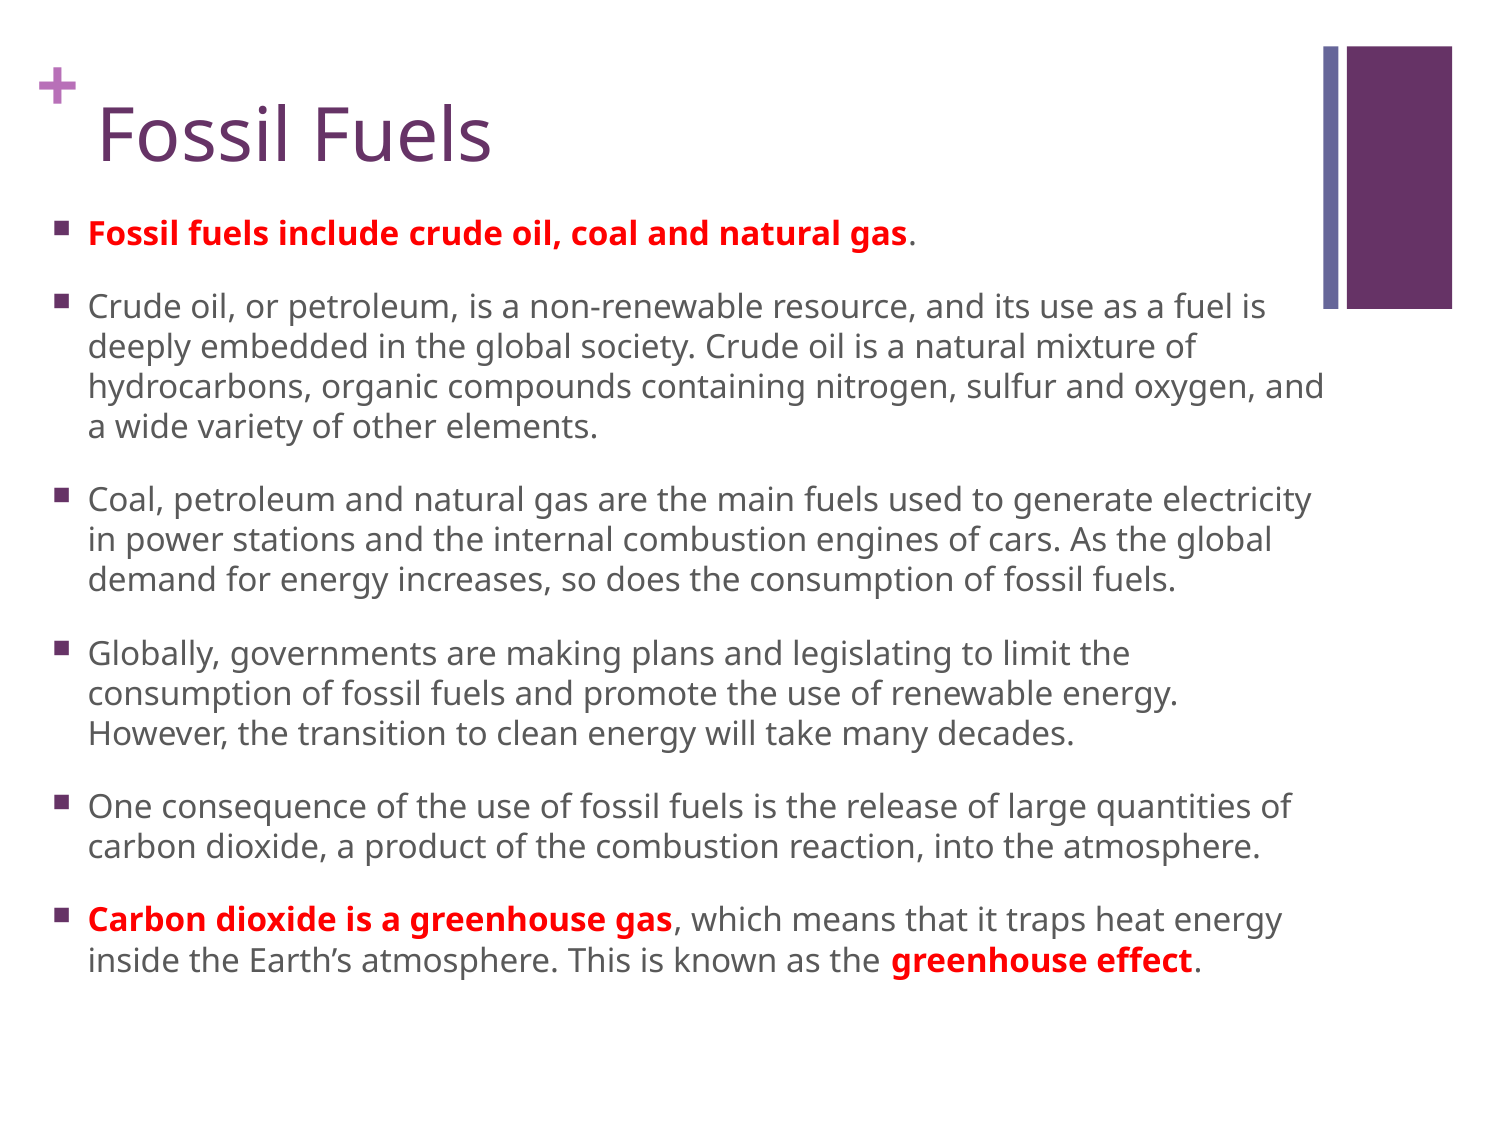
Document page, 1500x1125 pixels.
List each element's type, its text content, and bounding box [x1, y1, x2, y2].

list Fossil fuels include crude oil, coal and natural gas. Crude oil, or petroleum, is a non-renewable resource, and its use as a fuel is deeply embedded in the global society. Crude oil is a natural mixture of hydrocarbons, organic compounds containing nitrogen, sulfur and oxygen, and a wide variety of other elements. Coal, petroleum and natural gas are the main fuels used to generate electricity in power stations and the internal combustion engines of cars. As the global demand for energy increases, so does the consumption of fossil fuels. Globally, governments are making plans and legislating to limit the consumption of fossil fuels and promote the use of renewable energy. However, the transition to clean energy will take many decades. One consequence of the use of fossil fuels is the release of large quantities of carbon dioxide, a product of the combustion reaction, into the atmosphere. Carbon dioxide is a greenhouse gas, which means that it traps heat energy inside the Earth’s atmosphere. This is known as the greenhouse effect. [37, 204, 1344, 1075]
title Fossil Fuels [81, 79, 1322, 204]
